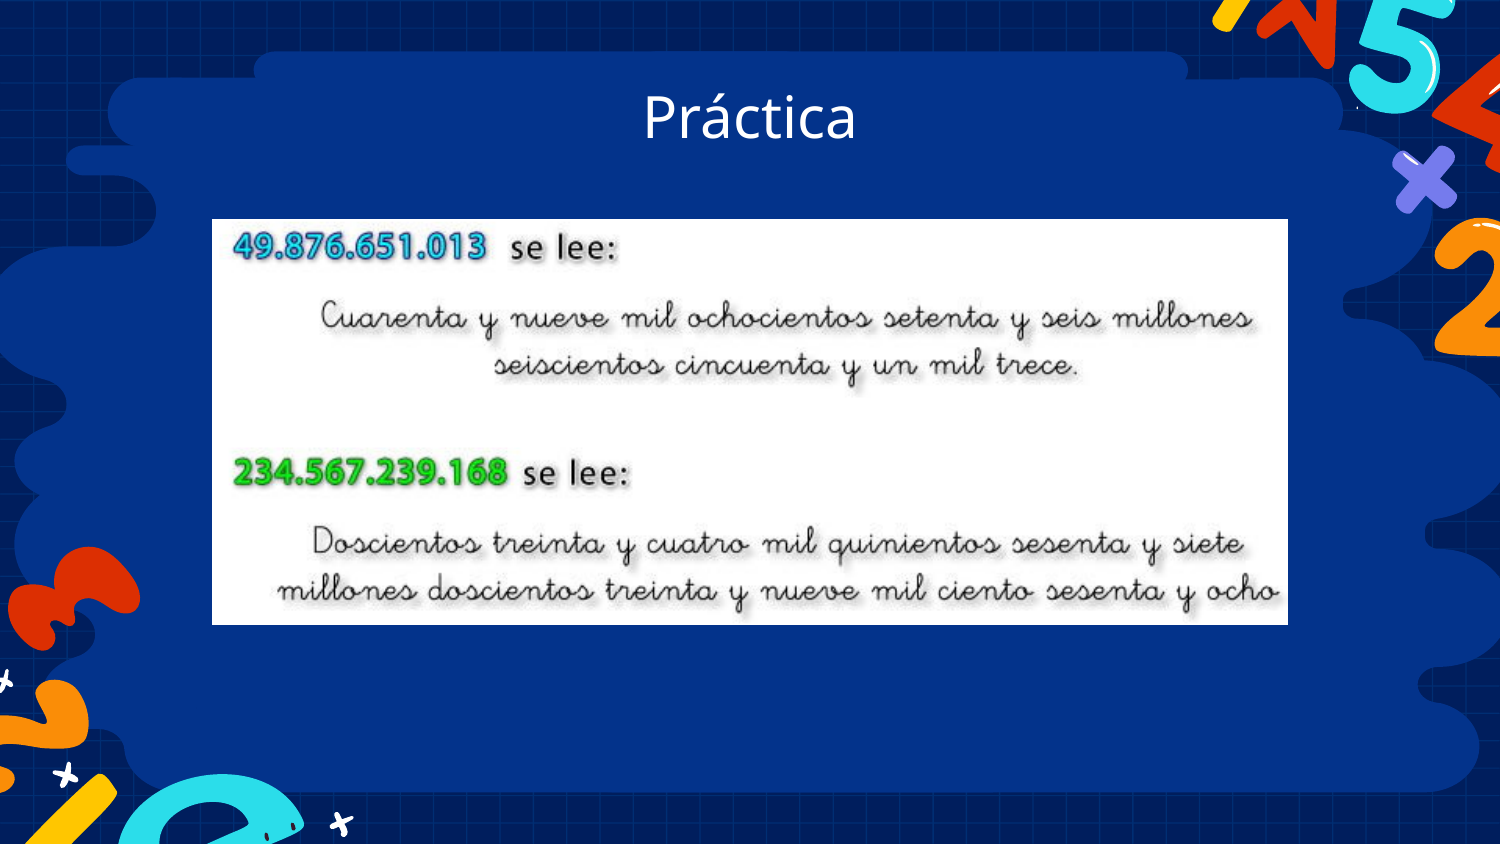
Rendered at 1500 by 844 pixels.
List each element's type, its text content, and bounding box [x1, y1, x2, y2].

picture [212, 219, 1288, 625]
title Práctica [116, 88, 1383, 142]
